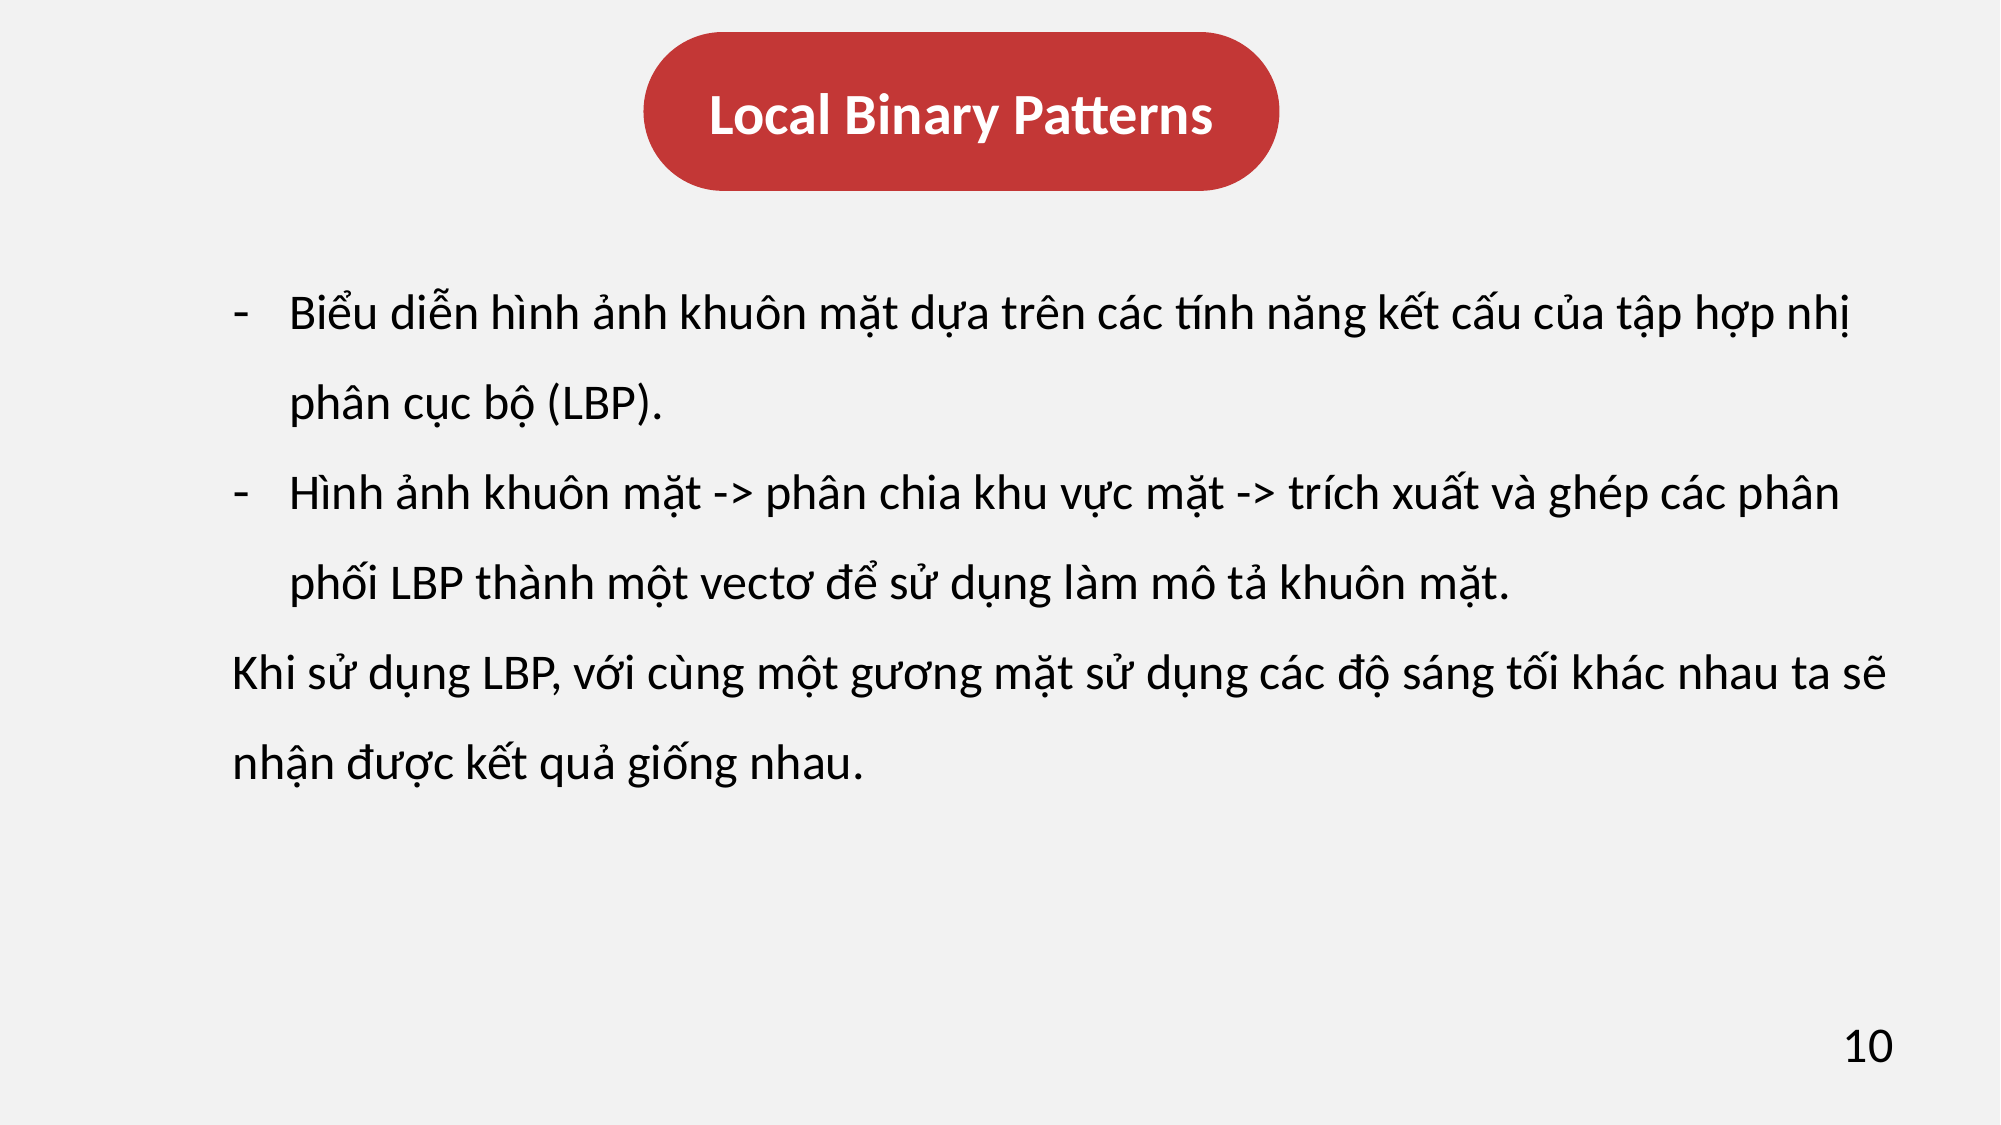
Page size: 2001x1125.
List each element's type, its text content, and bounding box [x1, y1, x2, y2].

text_box Biểu diễn hình ảnh khuôn mặt dựa trên các tính năng kết cấu của tập hợp nhị phân cục bộ (LBP). Hình ảnh khuôn mặt -> phân chia khu vực mặt -> trích xuất và ghép các phân phối LBP thành một vectơ để sử dụng làm mô tả khuôn mặt. Khi sử dụng LBP, với cùng một gương mặt sử dụng các độ sáng tối khác nhau ta sẽ nhận được kết quả giống nhau. [218, 242, 1909, 887]
text_box 10 [1458, 1005, 1909, 1066]
text_box Local Binary Patterns [642, 30, 1281, 192]
